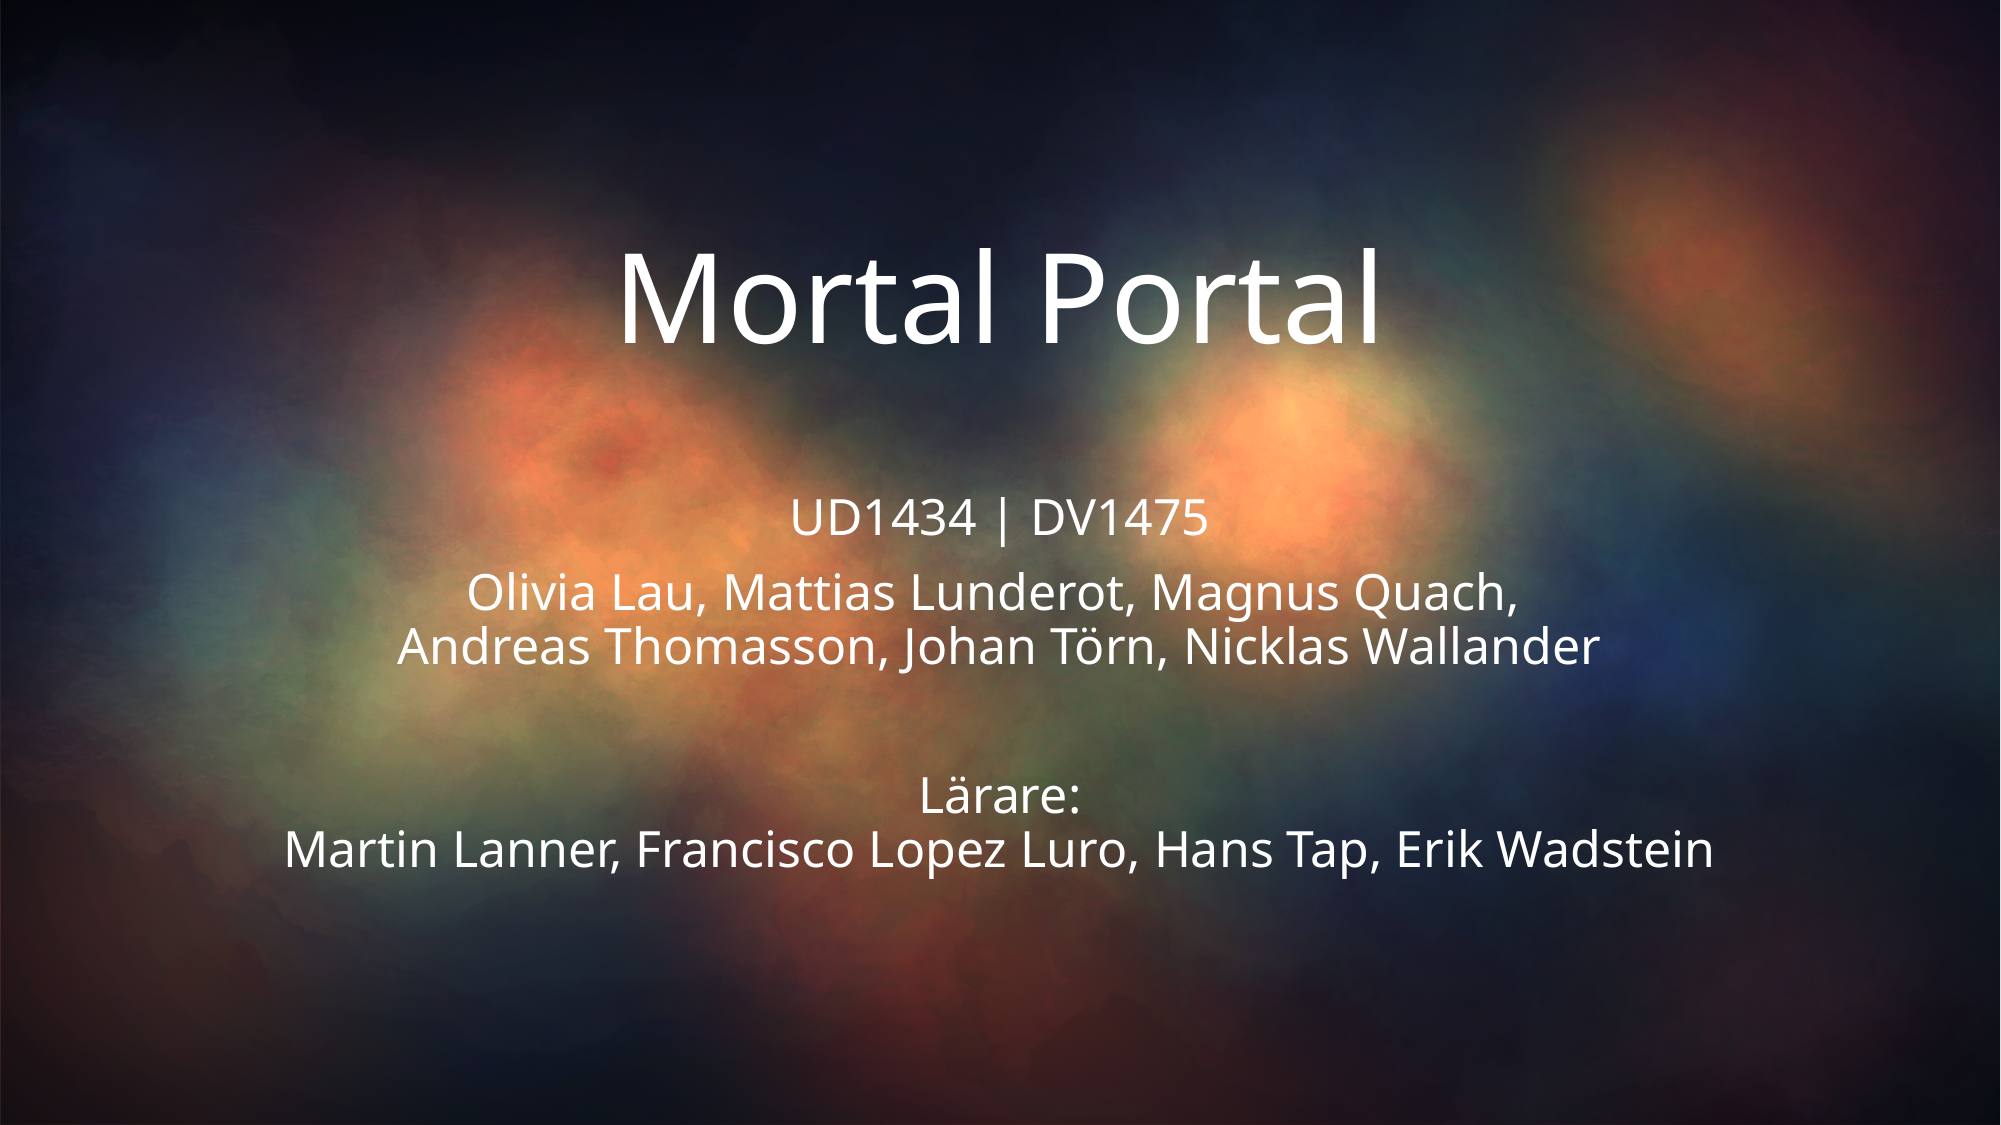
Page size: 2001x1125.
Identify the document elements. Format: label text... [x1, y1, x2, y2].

title Mortal Portal [249, 184, 1750, 379]
subtitle UD1434 | DV1475 Olivia Lau, Mattias Lunderot, Magnus Quach, Andreas Thomasson, Johan Törn, Nicklas Wallander Lärare: Martin Lanner, Francisco Lopez Luro, Hans Tap, Erik Wadstein [249, 484, 1750, 984]
picture [0, 0, 2001, 1125]
